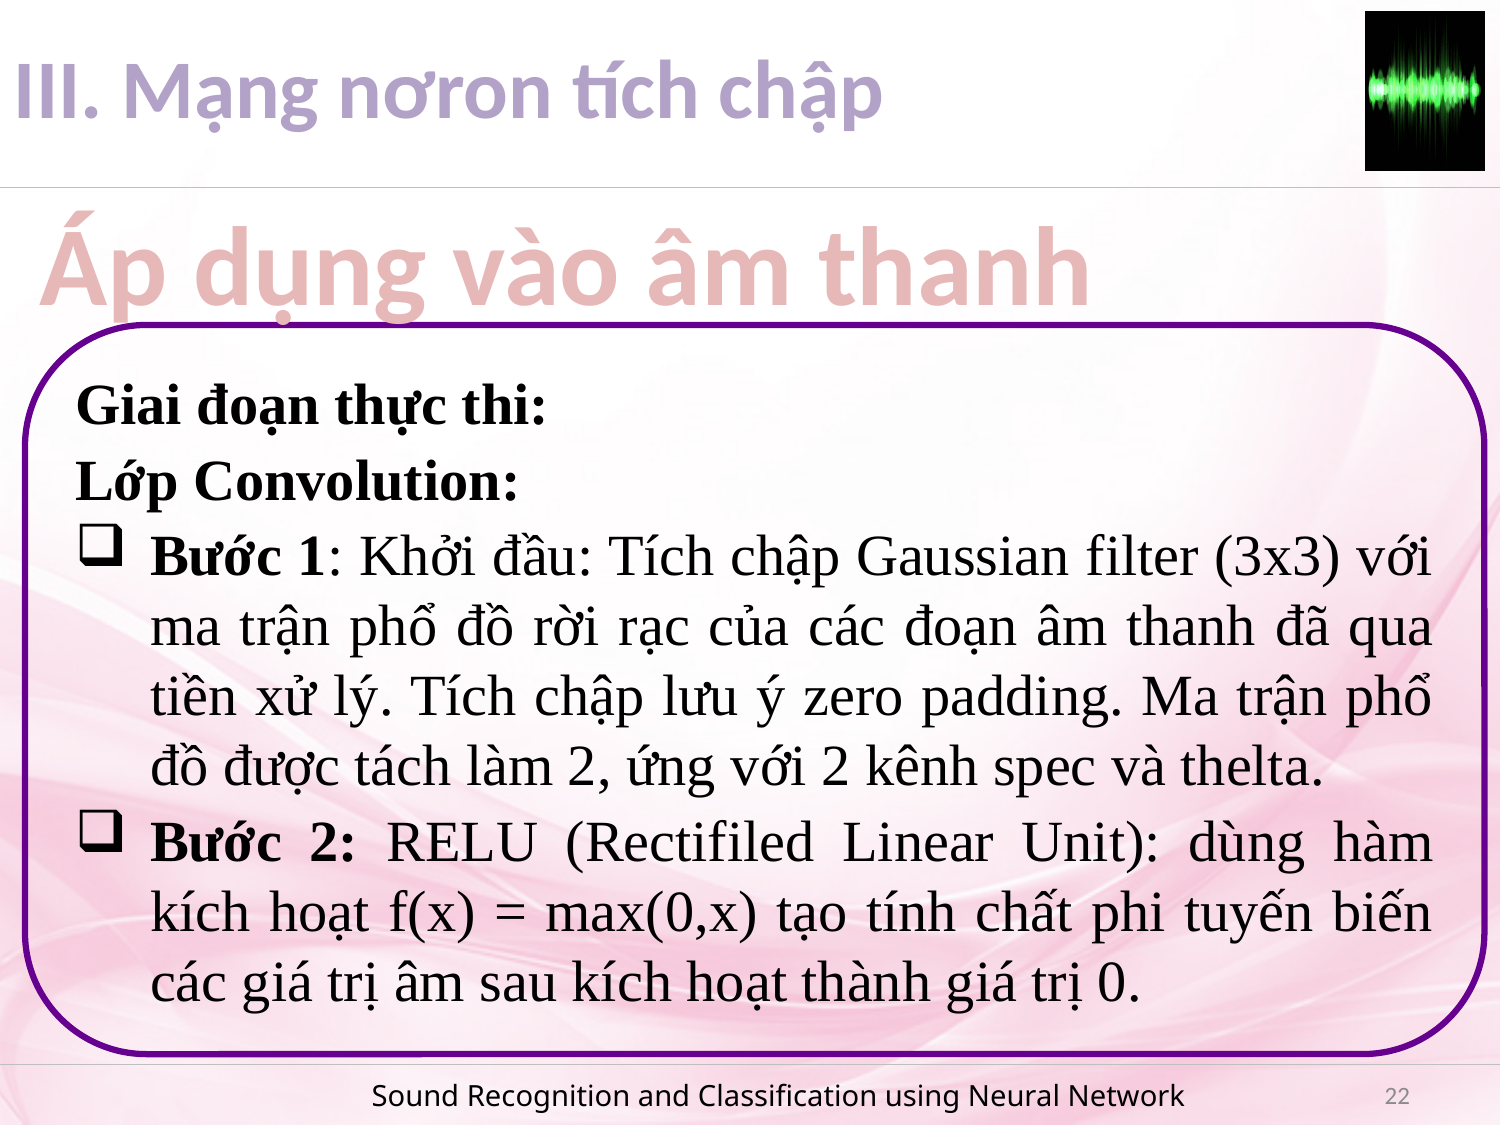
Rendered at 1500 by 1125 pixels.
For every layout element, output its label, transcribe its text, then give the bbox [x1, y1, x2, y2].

picture [1365, 11, 1485, 171]
text_box Áp dụng vào âm thanh [24, 193, 1500, 335]
text_box III. Mạng nơron tích chập [0, 27, 1332, 143]
text_box Sound Recognition and Classification using Neural Network [200, 1072, 1358, 1120]
text_box Giai đoạn thực thi: Lớp Convolution: Bước 1: Khởi đầu: Tích chập Gaussian filter (3x3) với ma trận phổ đồ rời rạc của các đoạn âm thanh đã qua tiền xử lý. Tích chập lưu ý zero padding. Ma trận phổ đồ được tách làm 2, ứng với 2 kênh spec và thelta. Bước 2: RELU (Rectifiled Linear Unit): dùng hàm kích hoạt f(x) = max(0,x) tạo tính chất phi tuyến biến các giá trị âm sau kích hoạt thành giá trị 0. [22, 335, 1487, 1057]
slide_number 22 [1074, 1072, 1425, 1125]
